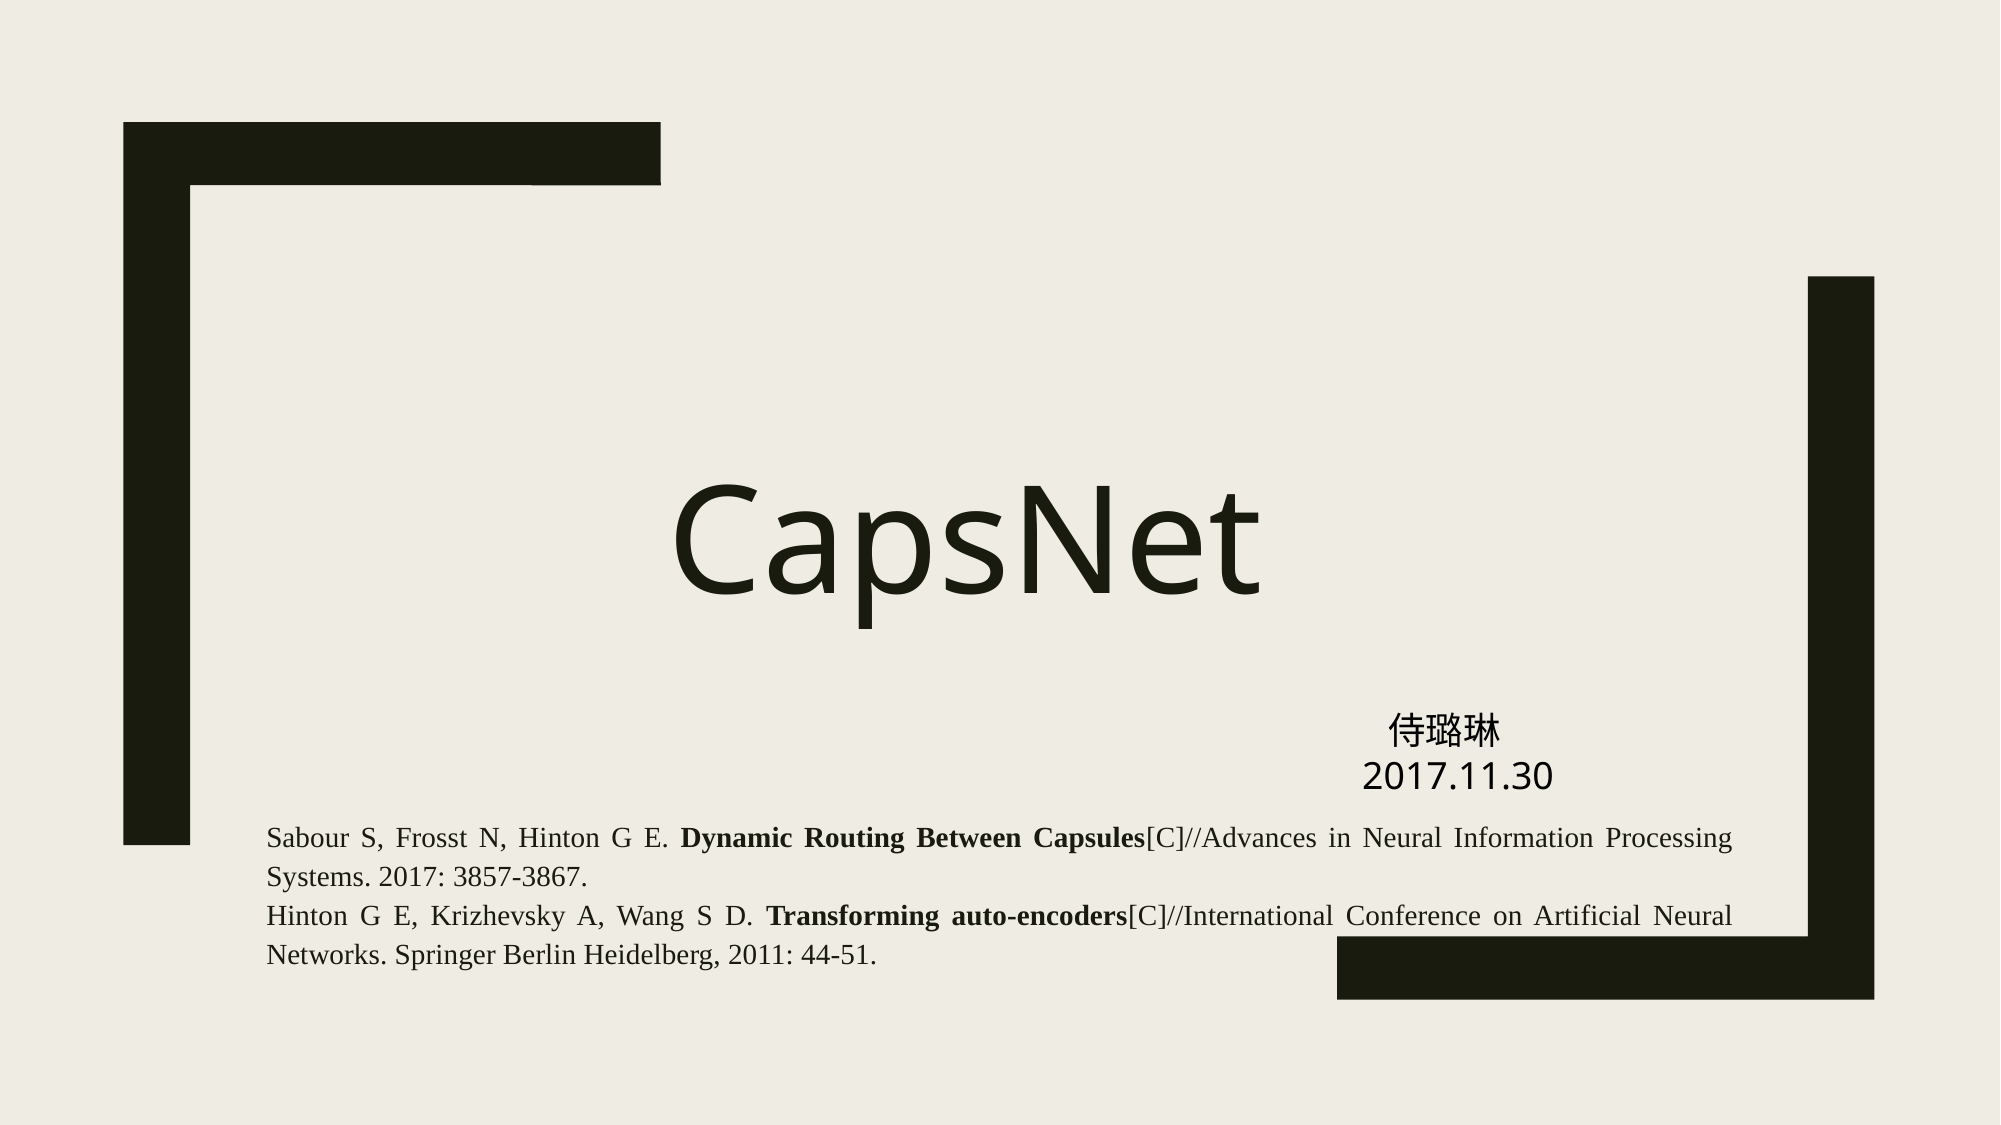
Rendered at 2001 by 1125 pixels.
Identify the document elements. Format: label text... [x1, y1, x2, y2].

text_box 侍璐琳 2017.11.30 [1347, 700, 1800, 805]
title Capsnet [279, 289, 1652, 634]
subtitle Sabour S, Frosst N, Hinton G E. Dynamic Routing Between Capsules[C]//Advances in Neural Information Processing Systems. 2017: 3857-3867. Hinton G E, Krizhevsky A, Wang S D. Transforming auto-encoders[C]//International Conference on Artificial Neural Networks. Springer Berlin Heidelberg, 2011: 44-51. [251, 806, 1749, 985]
